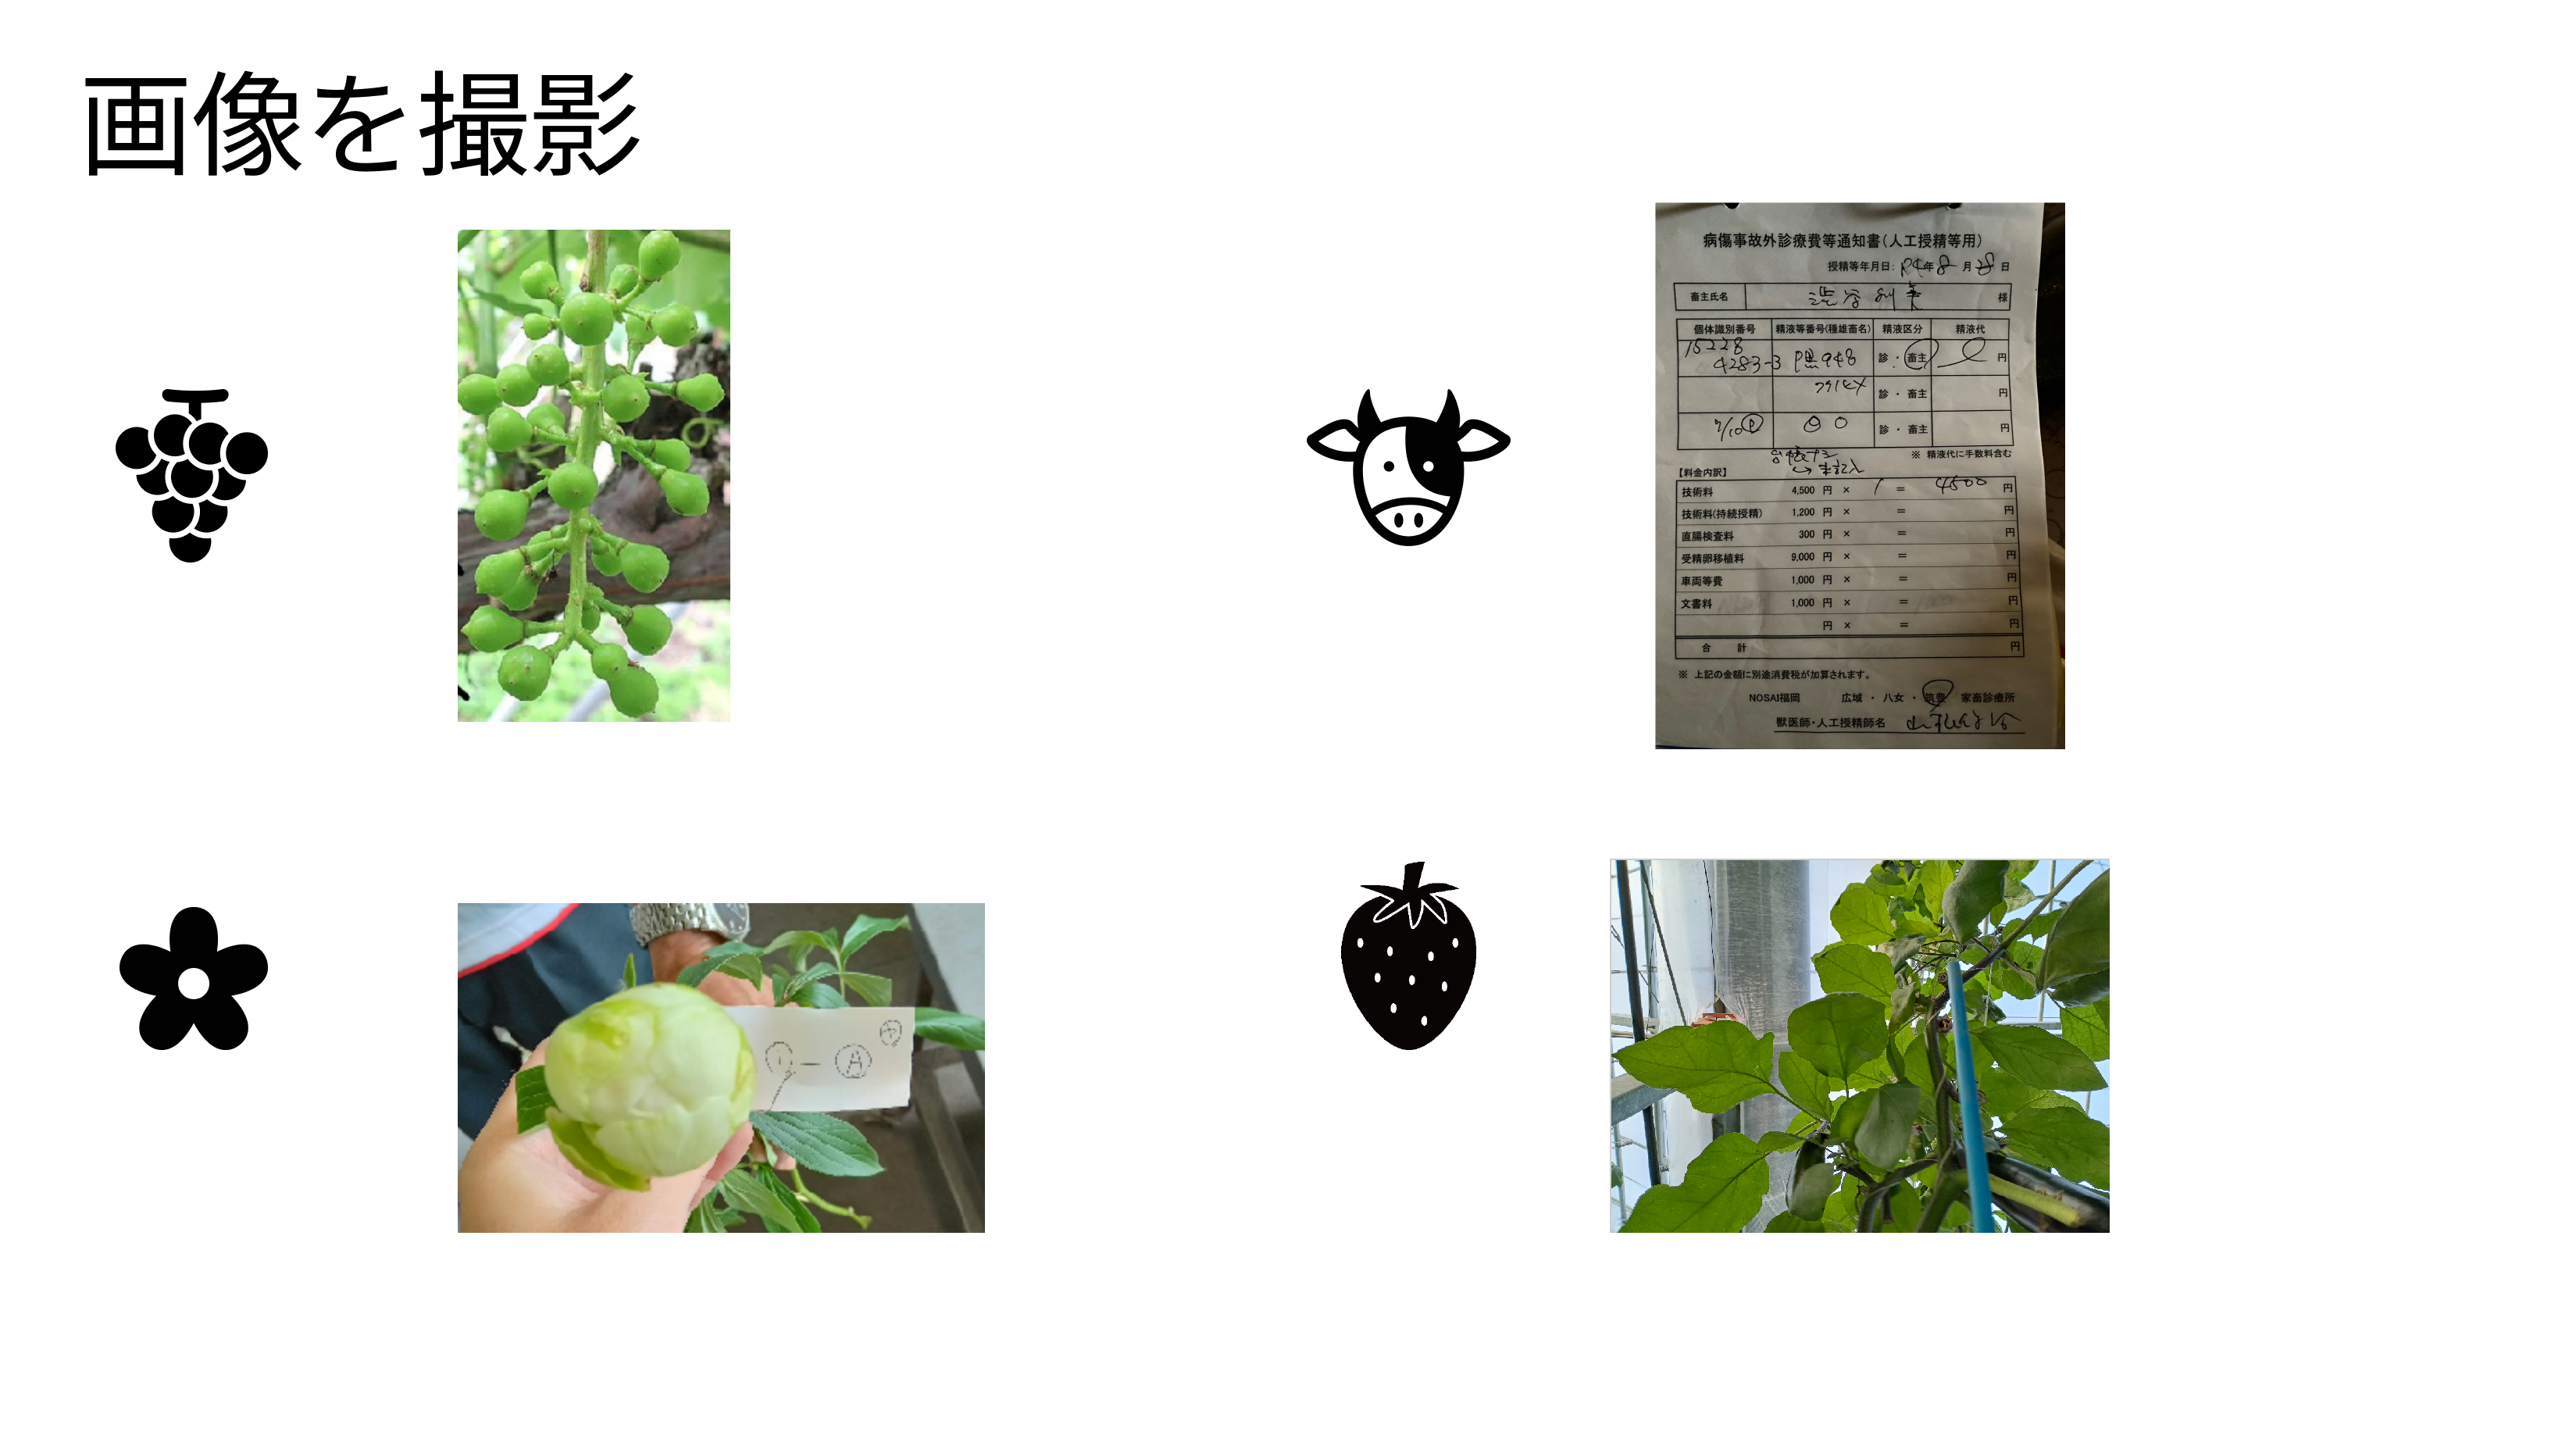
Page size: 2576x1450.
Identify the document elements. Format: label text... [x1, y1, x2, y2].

picture [1586, 203, 2133, 748]
picture [120, 906, 268, 1050]
picture [458, 229, 731, 723]
picture [116, 389, 268, 562]
picture [1610, 858, 2110, 1234]
picture [1341, 861, 1476, 1050]
picture [458, 902, 985, 1234]
picture [1307, 389, 1511, 547]
text_box 画像を撮影 [77, 51, 702, 190]
